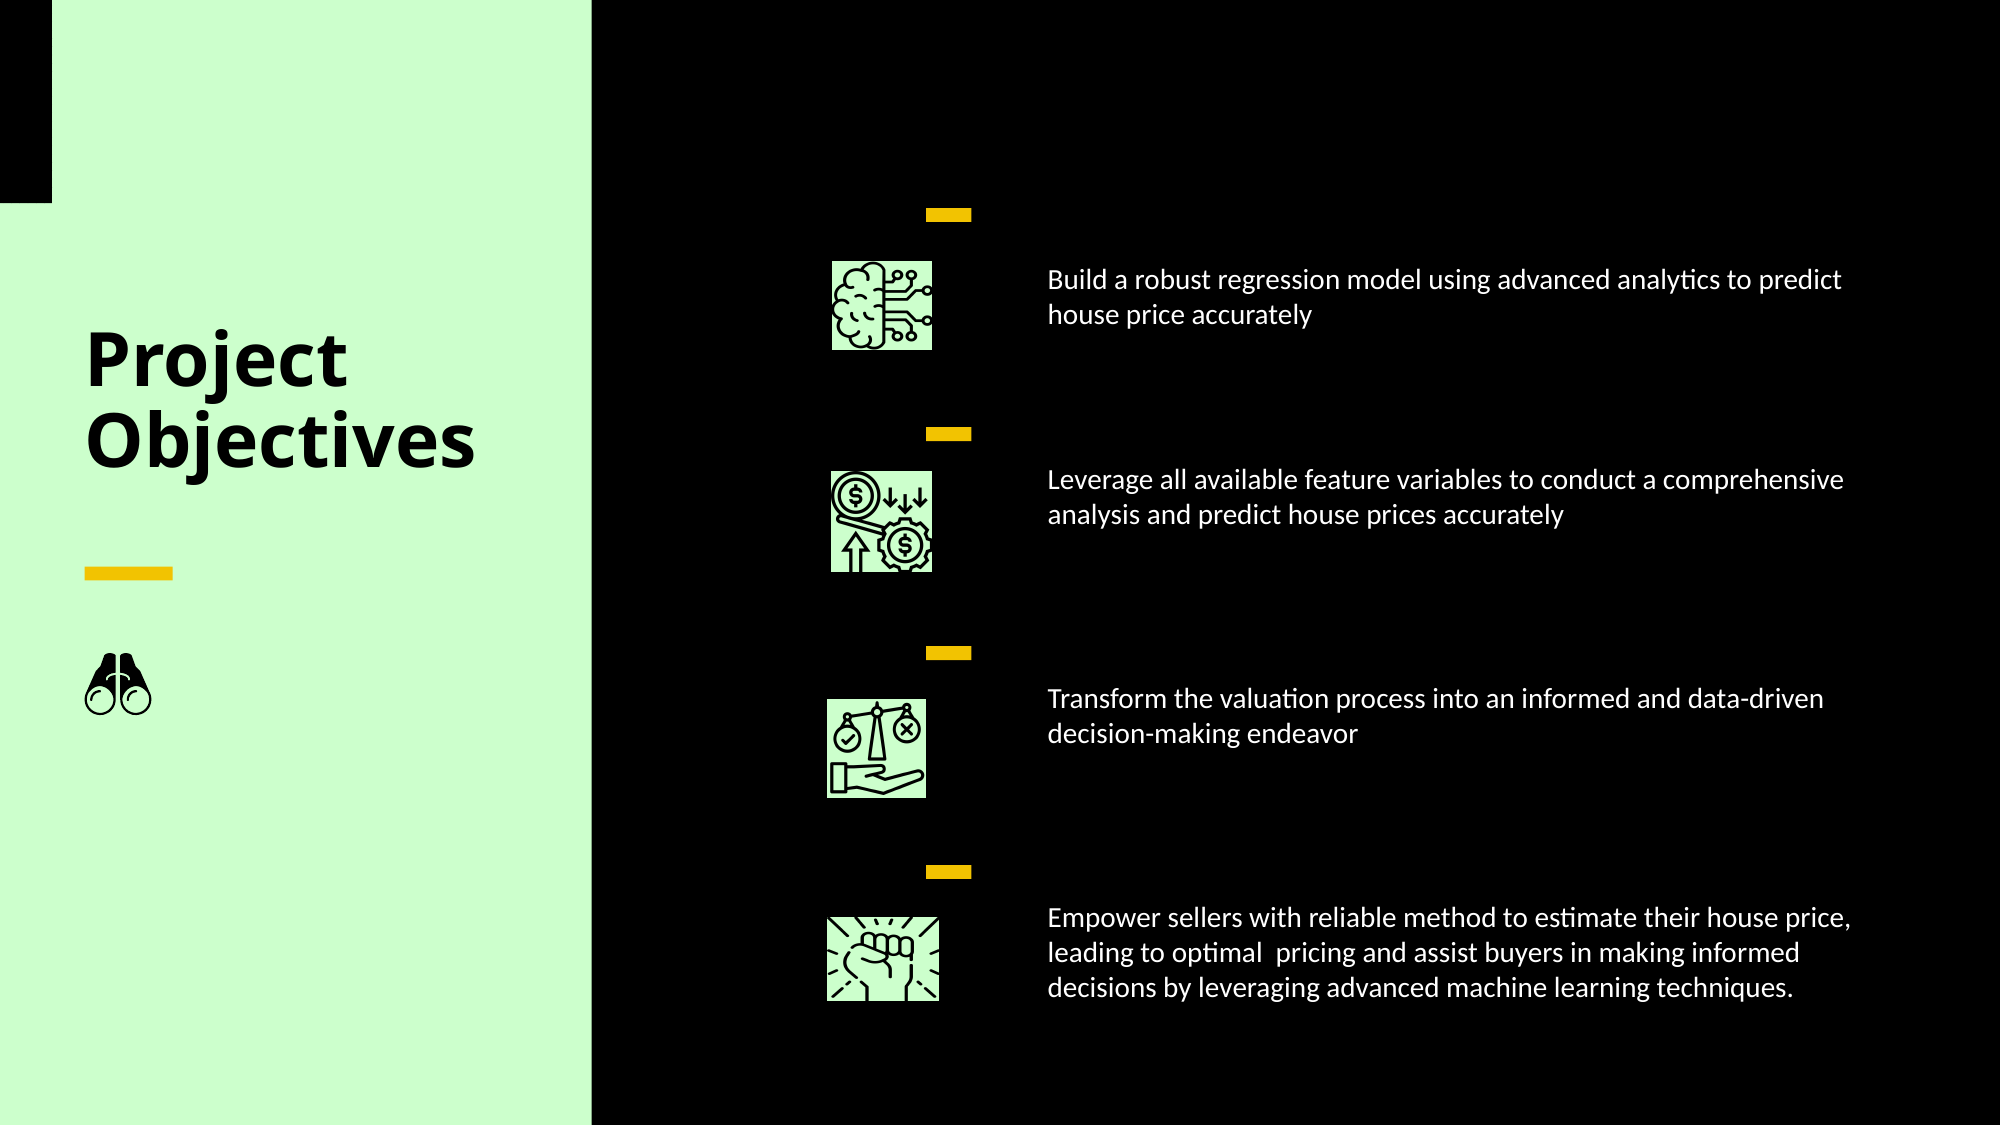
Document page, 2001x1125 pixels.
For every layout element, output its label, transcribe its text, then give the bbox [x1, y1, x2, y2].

text_box [925, 864, 972, 880]
text_box Leverage all available feature variables to conduct a comprehensive analysis and predict house prices accurately [1047, 460, 1855, 567]
text_box Transform the valuation process into an informed and data-driven decision-making endeavor [1047, 679, 1855, 830]
text_box [797, 645, 972, 820]
text_box [925, 426, 972, 442]
picture [831, 260, 933, 351]
text_box [0, 0, 53, 204]
picture [827, 698, 927, 798]
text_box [84, 312, 498, 794]
picture [827, 916, 940, 1002]
text_box [925, 207, 972, 223]
text_box Empower sellers with reliable method to estimate their house price, leading to optimal pricing and assist buyers in making informed decisions by leveraging advanced machine learning techniques. [1047, 898, 1855, 1072]
text_box [925, 645, 972, 661]
text_box Build a robust regression model using advanced analytics to predict house price accurately [1047, 260, 1855, 368]
text_box [0, 0, 593, 1125]
picture [831, 471, 933, 573]
